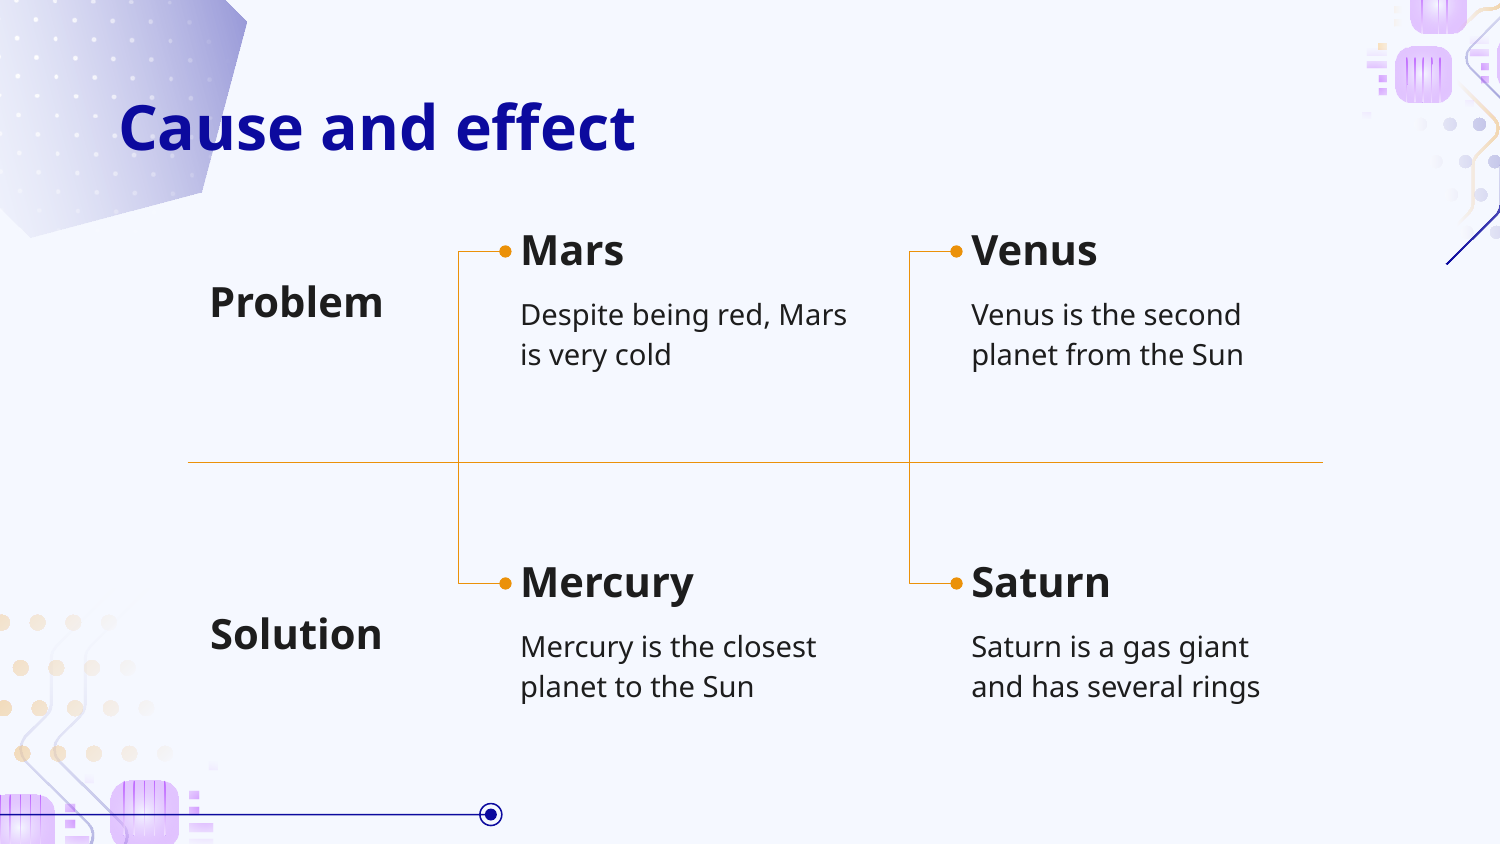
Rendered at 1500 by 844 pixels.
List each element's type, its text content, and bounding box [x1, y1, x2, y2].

text_box Saturn [956, 546, 1318, 608]
text_box Despite being red, Mars is very cold [505, 289, 867, 387]
text_box Saturn is a gas giant and has several rings [956, 608, 1318, 719]
text_box Venus is the second planet from the Sun [956, 276, 1318, 387]
picture [0, 0, 378, 459]
text_box [910, 245, 963, 590]
text_box Venus [956, 214, 1318, 276]
text_box Mercury is the closest planet to the Sun [505, 621, 867, 719]
text_box [458, 245, 512, 590]
text_box Mars [505, 214, 867, 289]
text_box Problem [177, 263, 416, 330]
title Cause and effect [118, 72, 1382, 167]
text_box Mercury [505, 546, 867, 621]
text_box Solution [177, 595, 416, 662]
